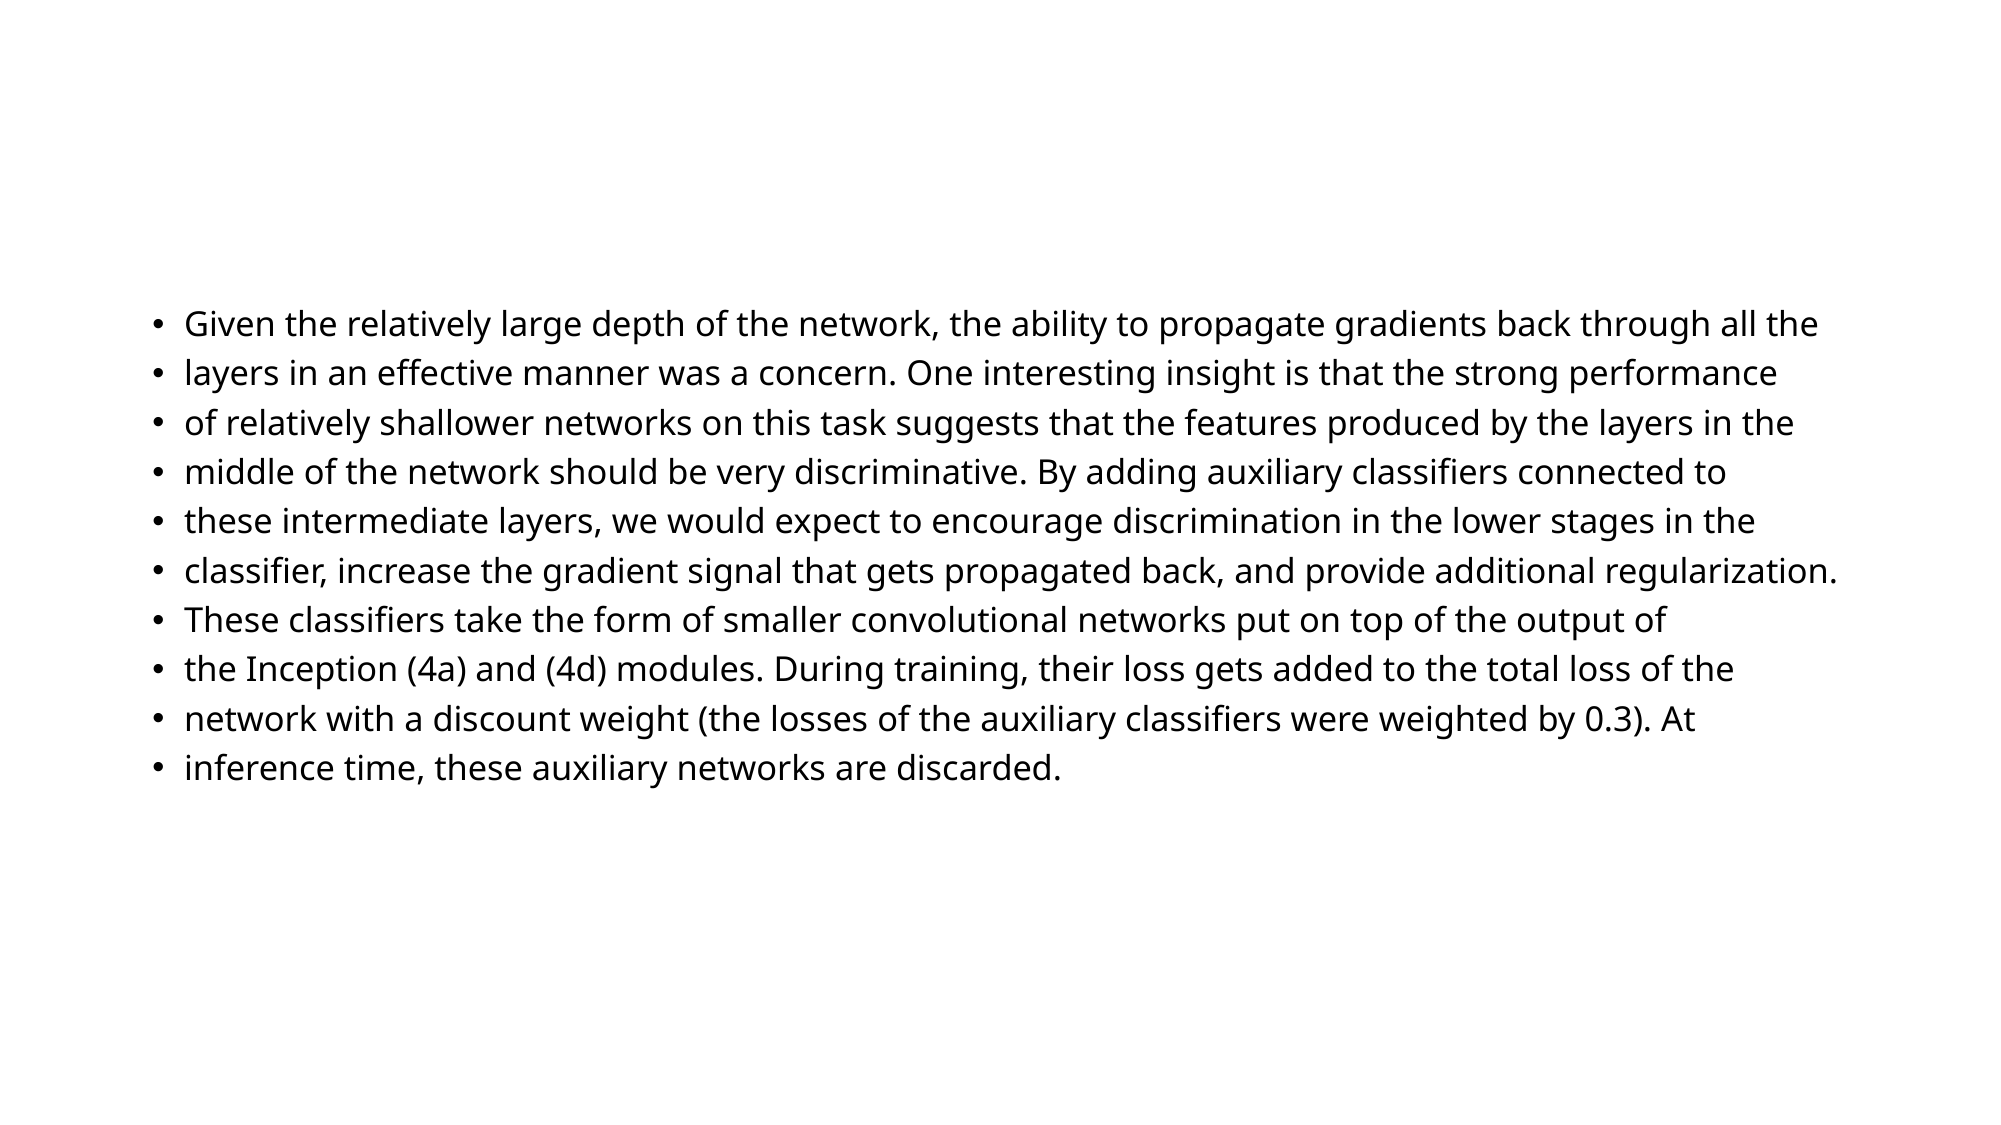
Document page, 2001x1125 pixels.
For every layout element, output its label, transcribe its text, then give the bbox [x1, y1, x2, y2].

list Given the relatively large depth of the network, the ability to propagate gradients back through all the layers in an effective manner was a concern. One interesting insight is that the strong performance of relatively shallower networks on this task suggests that the features produced by the layers in the middle of the network should be very discriminative. By adding auxiliary classifiers connected to these intermediate layers, we would expect to encourage discrimination in the lower stages in the classifier, increase the gradient signal that gets propagated back, and provide additional regularization. These classifiers take the form of smaller convolutional networks put on top of the output of the Inception (4a) and (4d) modules. During training, their loss gets added to the total loss of the network with a discount weight (the losses of the auxiliary classifiers were weighted by 0.3). At inference time, these auxiliary networks are discarded. [137, 299, 1863, 1014]
